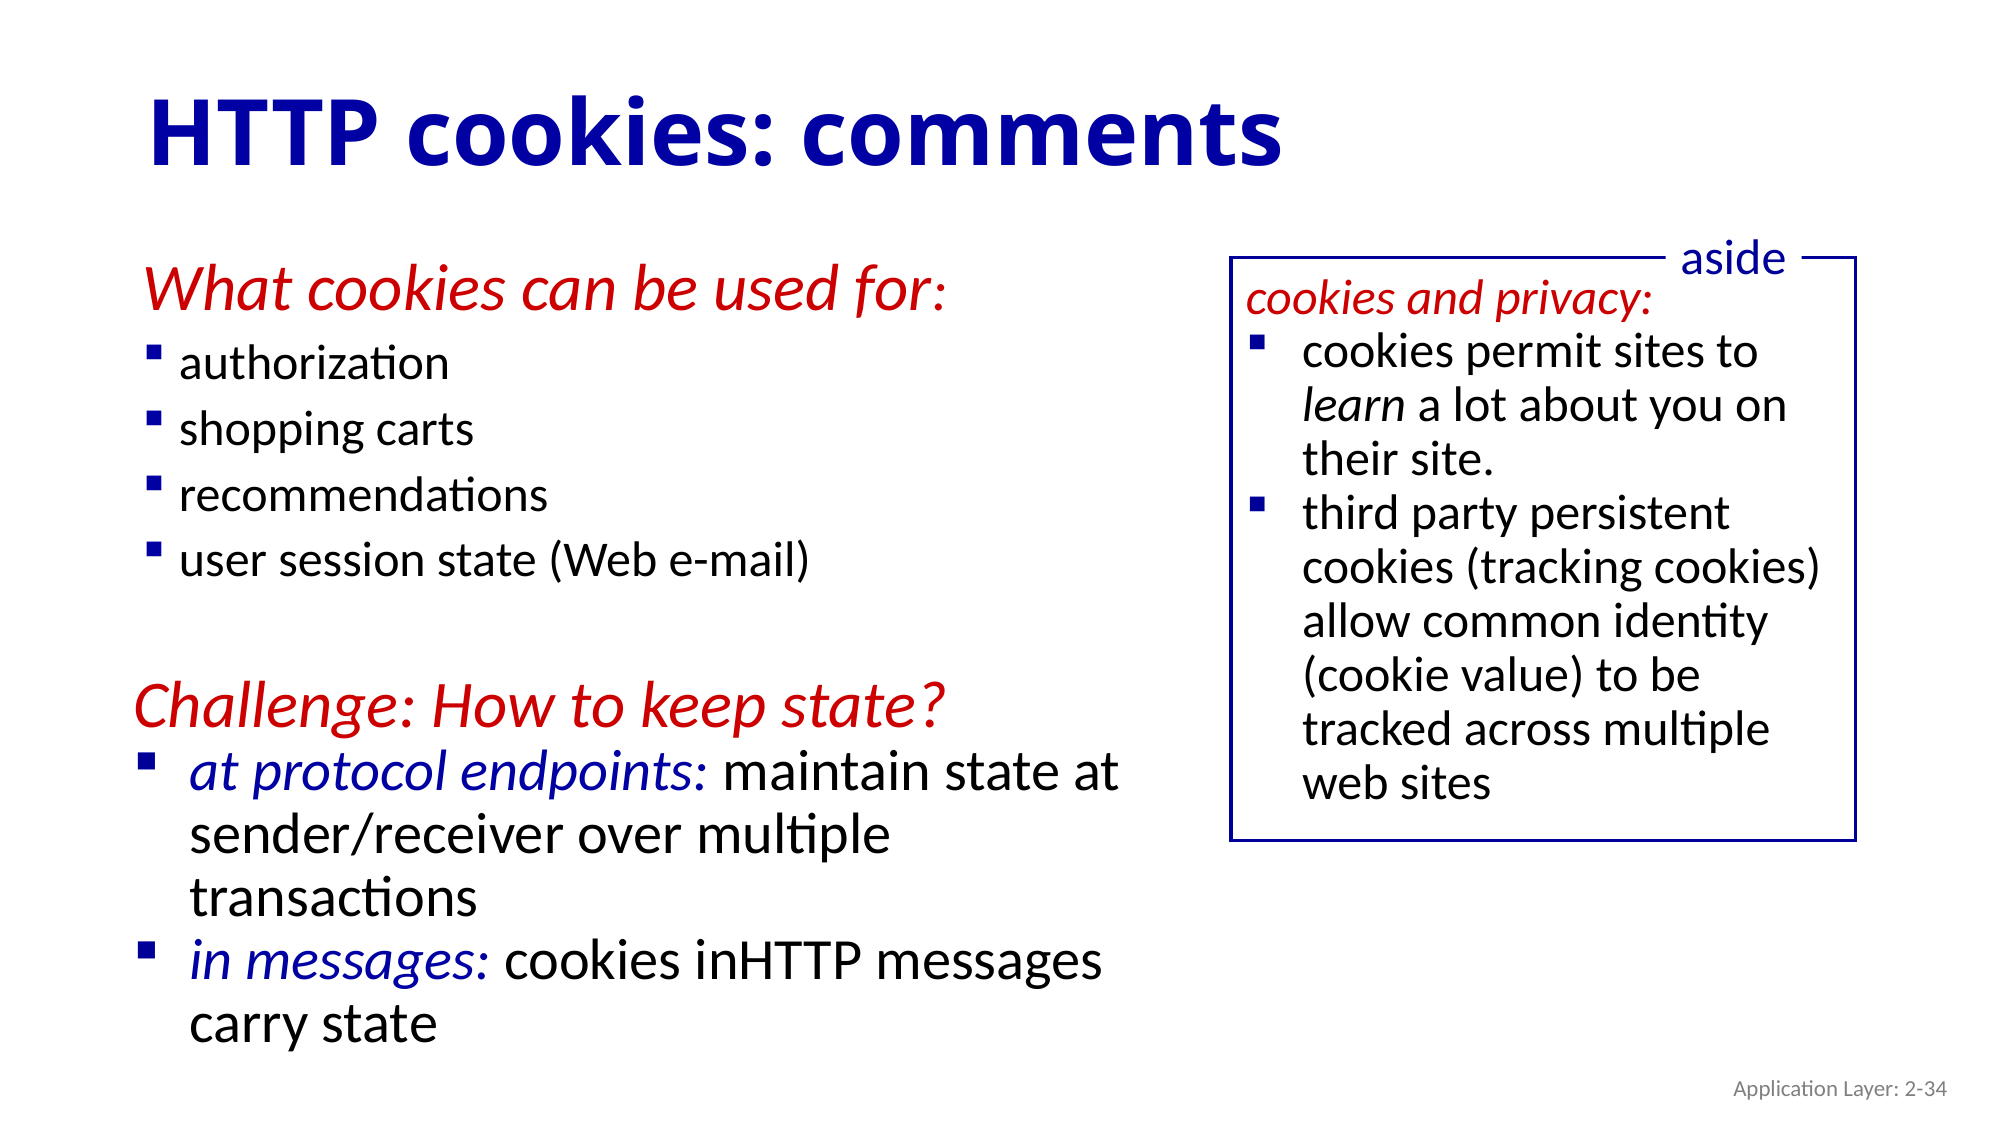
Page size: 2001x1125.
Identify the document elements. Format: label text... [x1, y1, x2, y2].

title HTTP cookies: comments [131, 62, 1856, 209]
text_box What cookies can be used for: authorization shopping carts recommendations user session state (Web e-mail) [106, 255, 1097, 689]
slide_number Application Layer: 2-34 [1512, 1056, 1963, 1117]
text_box aside [1665, 217, 1802, 293]
text_box Challenge: How to keep state? at protocol endpoints: maintain state at sender/receiver over multiple transactions in messages: cookies inHTTP messages carry state [118, 652, 1147, 1087]
text_box cookies and privacy: cookies permit sites to learn a lot about you on their site. third party persistent cookies (tracking cookies) allow common identity (cookie value) to be tracked across multiple web sites [1231, 257, 1856, 841]
